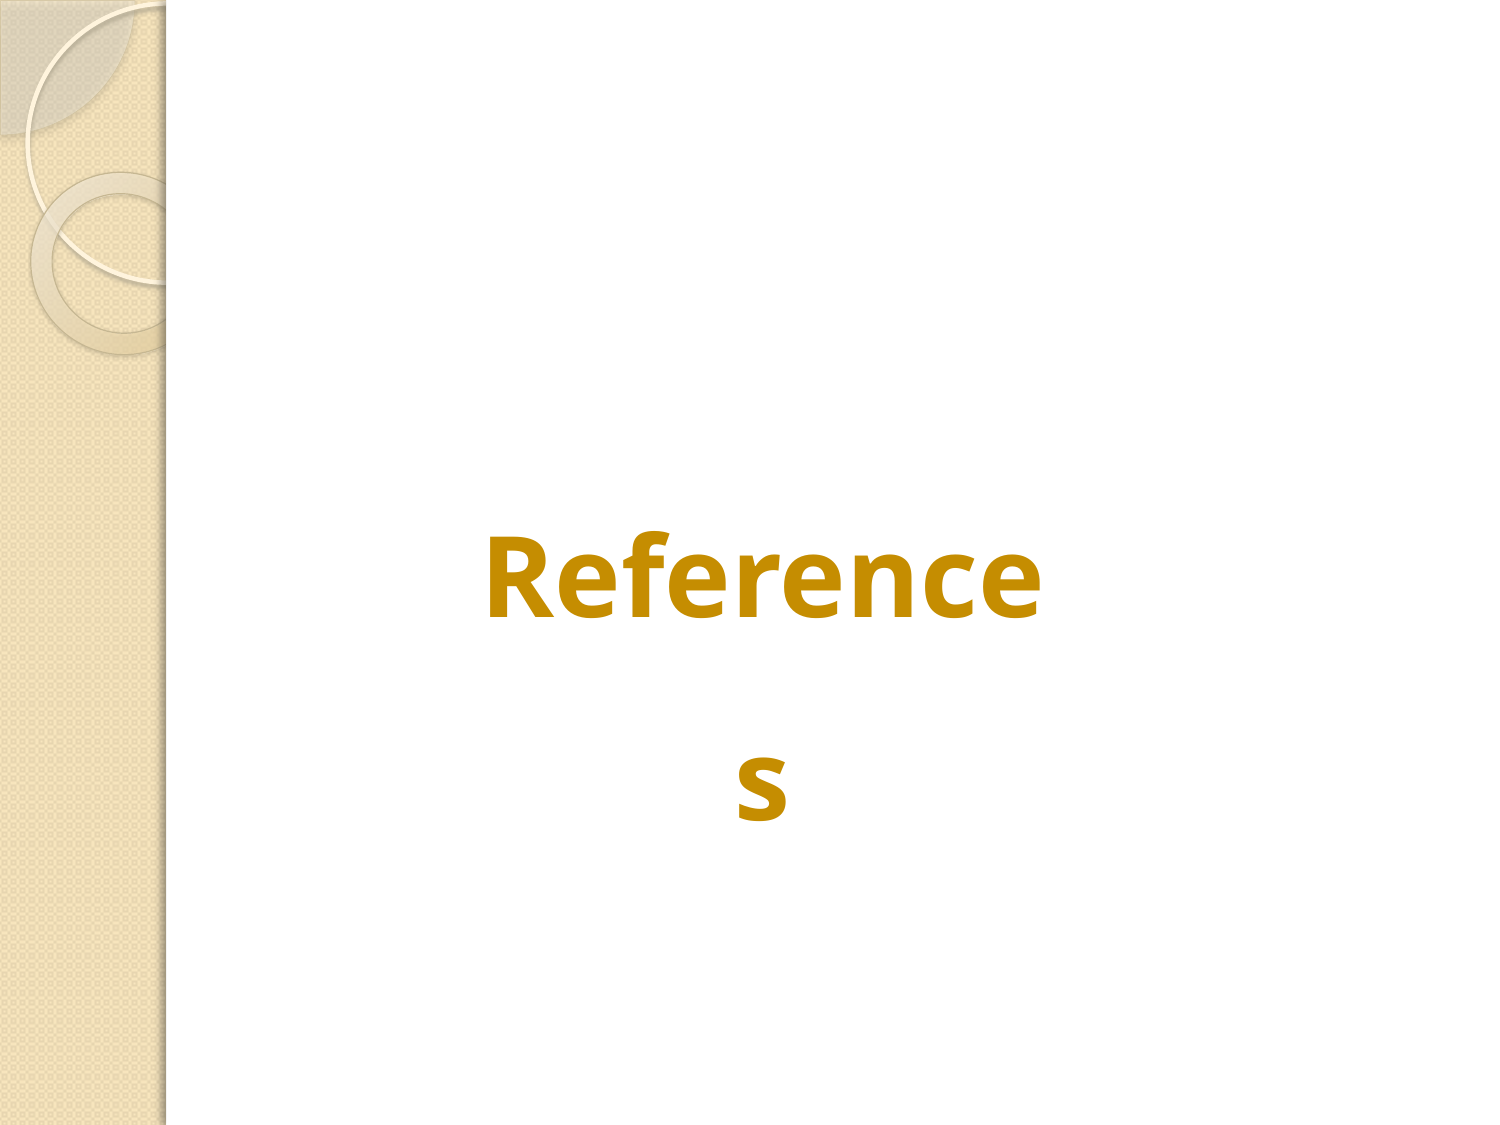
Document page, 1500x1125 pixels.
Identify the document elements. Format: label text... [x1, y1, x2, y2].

text_box References [450, 430, 1075, 851]
